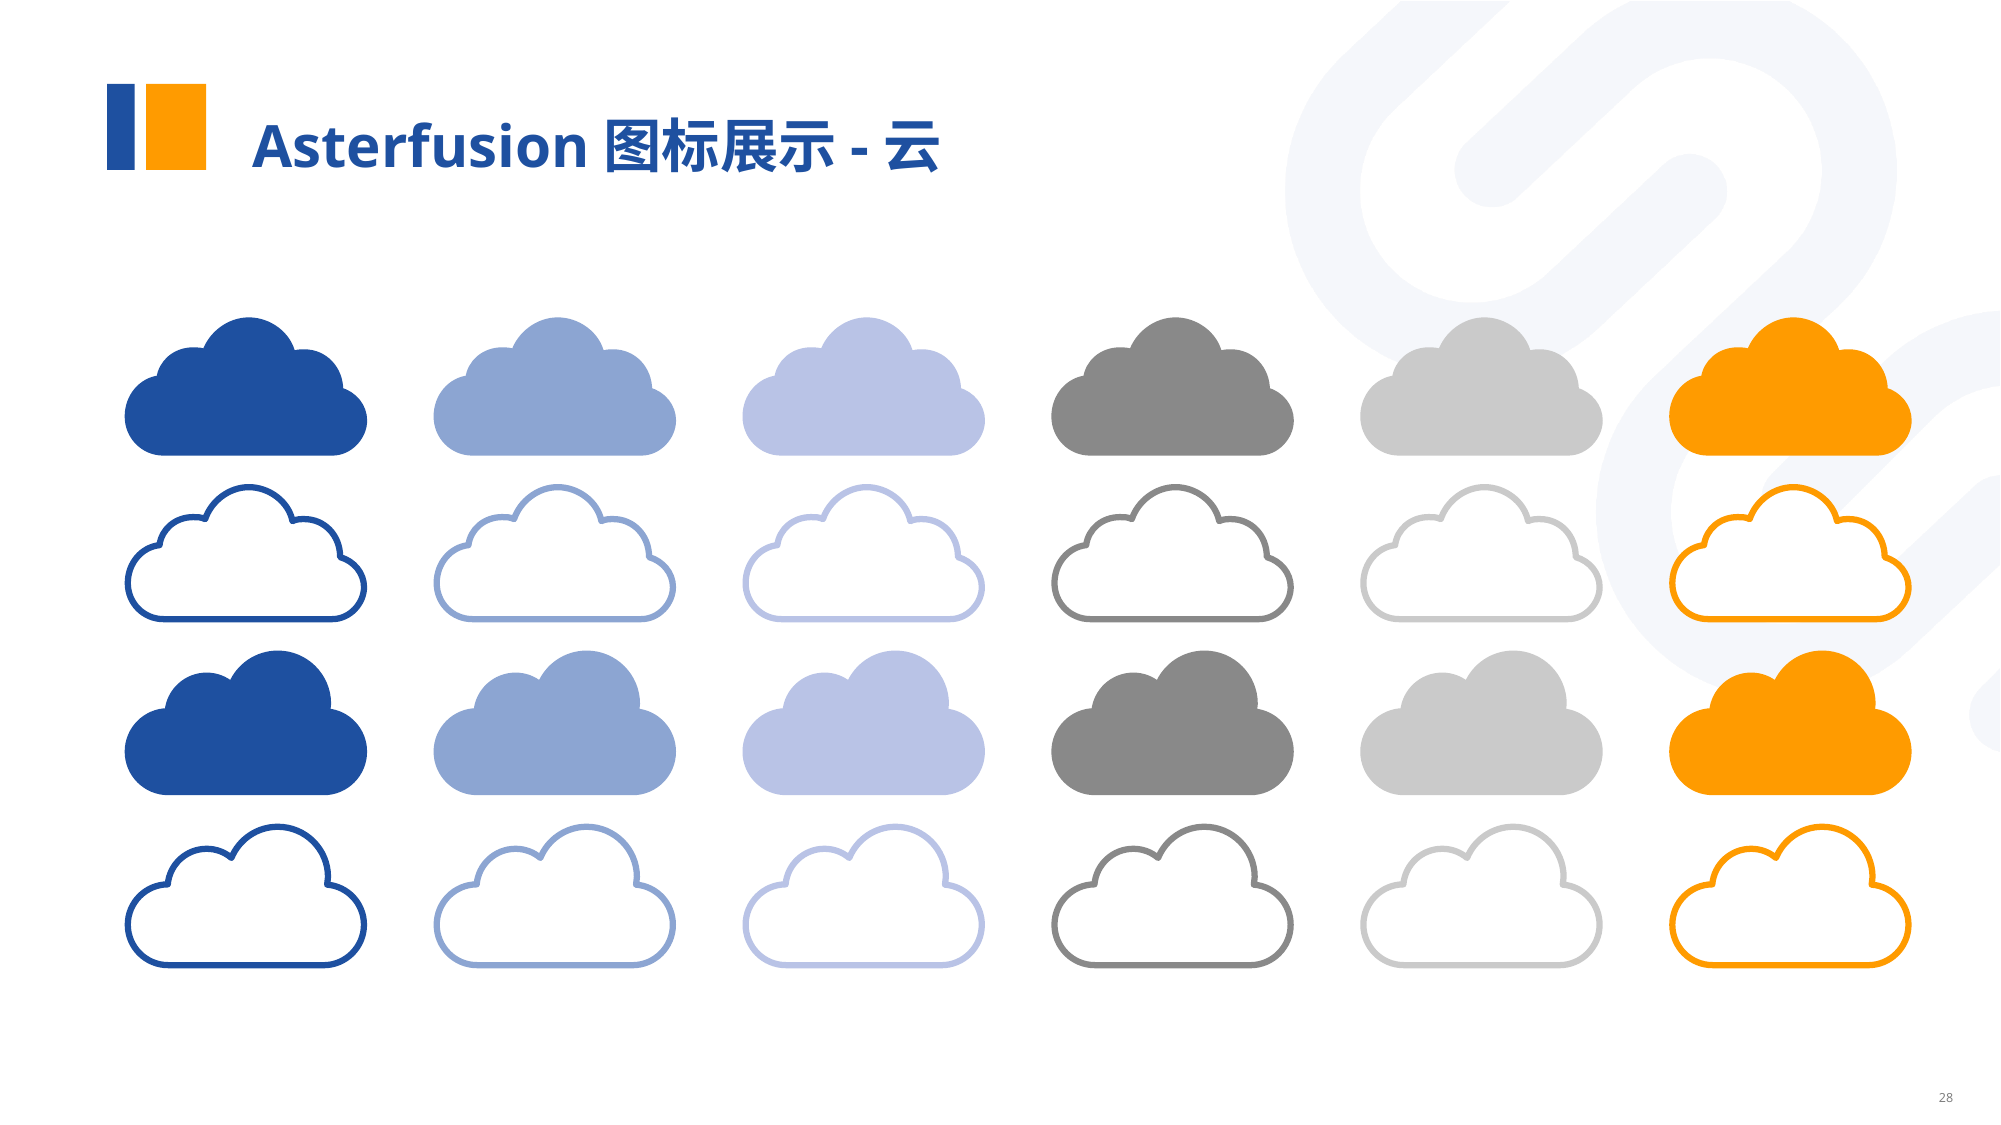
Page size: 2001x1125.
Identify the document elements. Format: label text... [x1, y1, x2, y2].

text_box [1672, 826, 1909, 966]
text_box [1363, 653, 1600, 793]
text_box [745, 487, 982, 620]
text_box [436, 487, 673, 620]
text_box [1054, 320, 1291, 453]
text_box [1363, 826, 1600, 966]
text_box [1363, 320, 1600, 453]
text_box [1054, 487, 1291, 620]
text_box [745, 653, 982, 793]
text_box [1363, 487, 1600, 620]
title Asterfusion图标展示-云 [237, 53, 1911, 201]
text_box [436, 653, 673, 793]
text_box [436, 826, 673, 966]
text_box [745, 826, 982, 966]
text_box [127, 320, 365, 453]
text_box [1672, 487, 1909, 620]
text_box [1672, 320, 1909, 453]
text_box [436, 320, 673, 453]
text_box [127, 653, 364, 793]
text_box [127, 487, 365, 620]
text_box [745, 320, 982, 453]
text_box [1672, 653, 1909, 793]
text_box [1054, 826, 1291, 966]
picture [1200, 1, 2000, 833]
text_box [127, 826, 364, 966]
text_box [1054, 653, 1291, 793]
